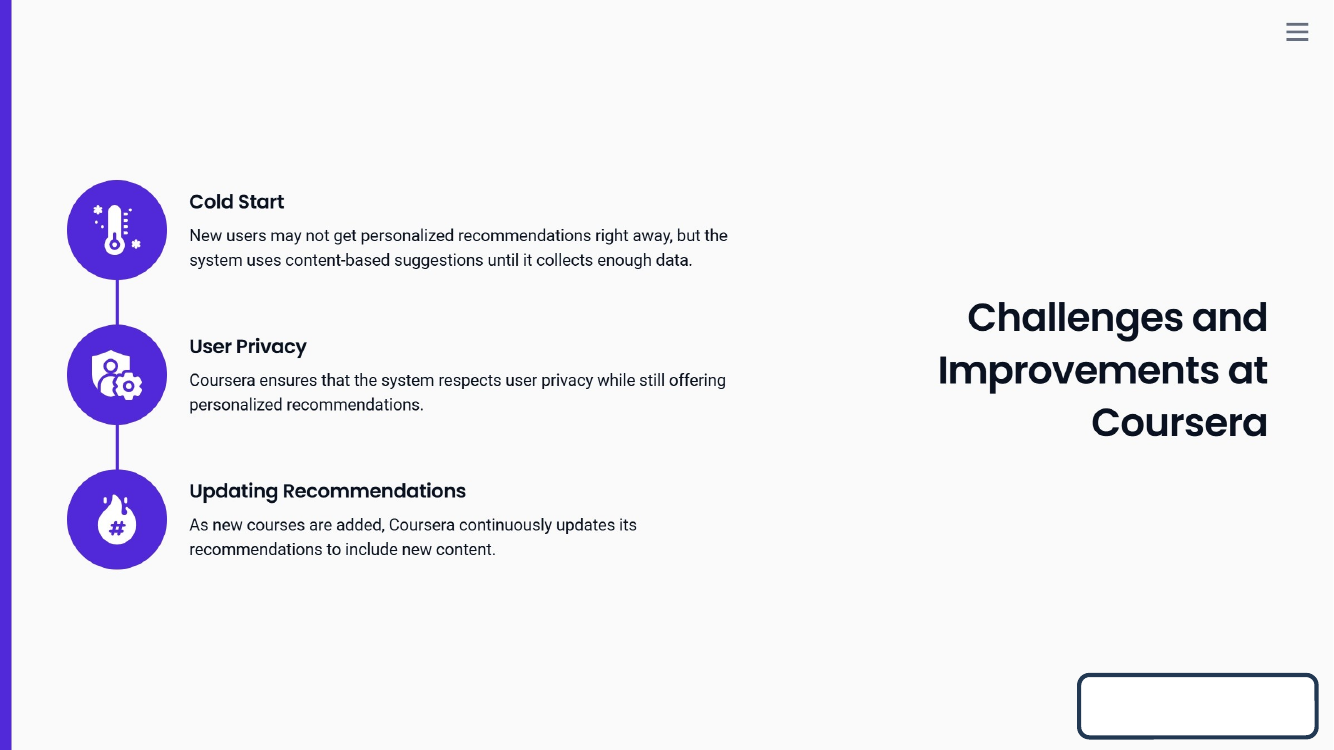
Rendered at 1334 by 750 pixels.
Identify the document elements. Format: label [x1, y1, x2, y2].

text_box [0, 0, 1334, 750]
